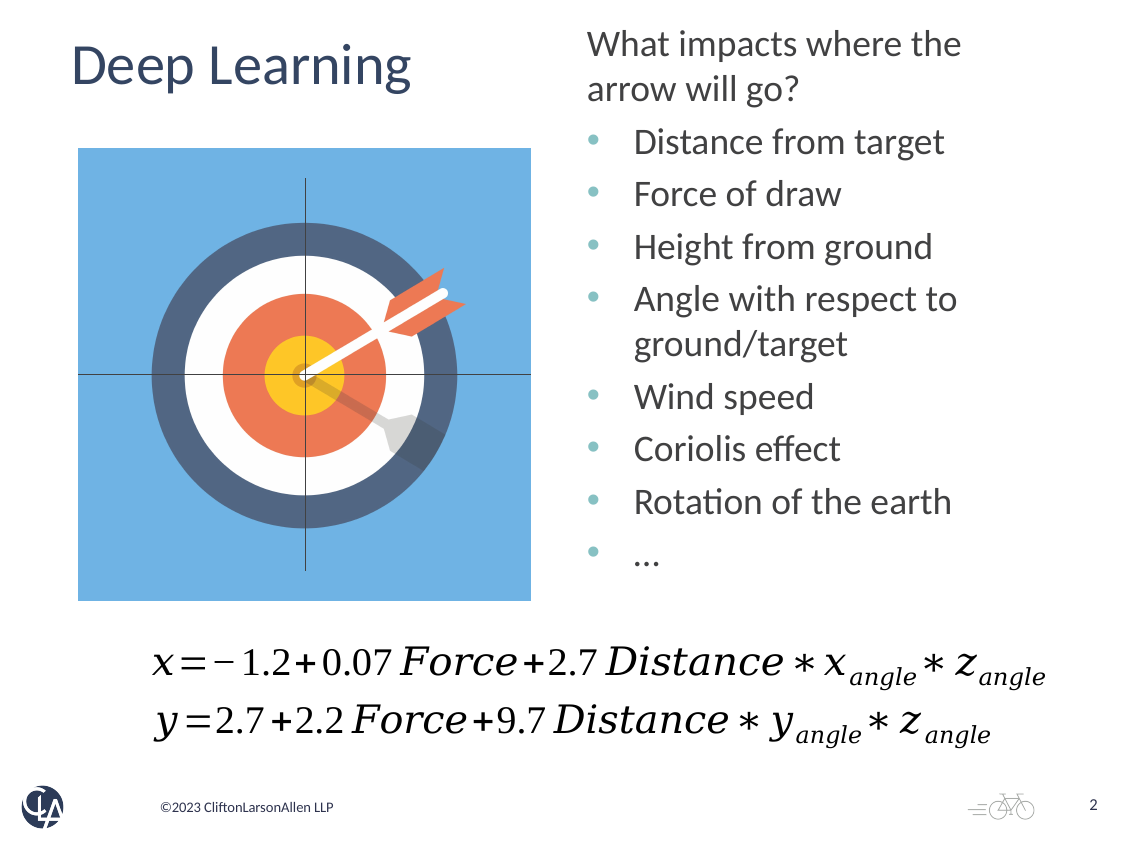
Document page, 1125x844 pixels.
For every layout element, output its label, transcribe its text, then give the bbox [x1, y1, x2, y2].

title Deep Learning [56, 4, 1069, 118]
picture [78, 148, 532, 374]
picture [966, 792, 1036, 821]
slide_number 2 [1047, 775, 1113, 833]
list What impacts where the arrow will go? Distance from target Force of draw Height from ground Angle with respect to ground/target Wind speed Coriolis effect Rotation of the earth … [571, 118, 1069, 627]
picture [78, 376, 532, 602]
picture [21, 785, 64, 829]
